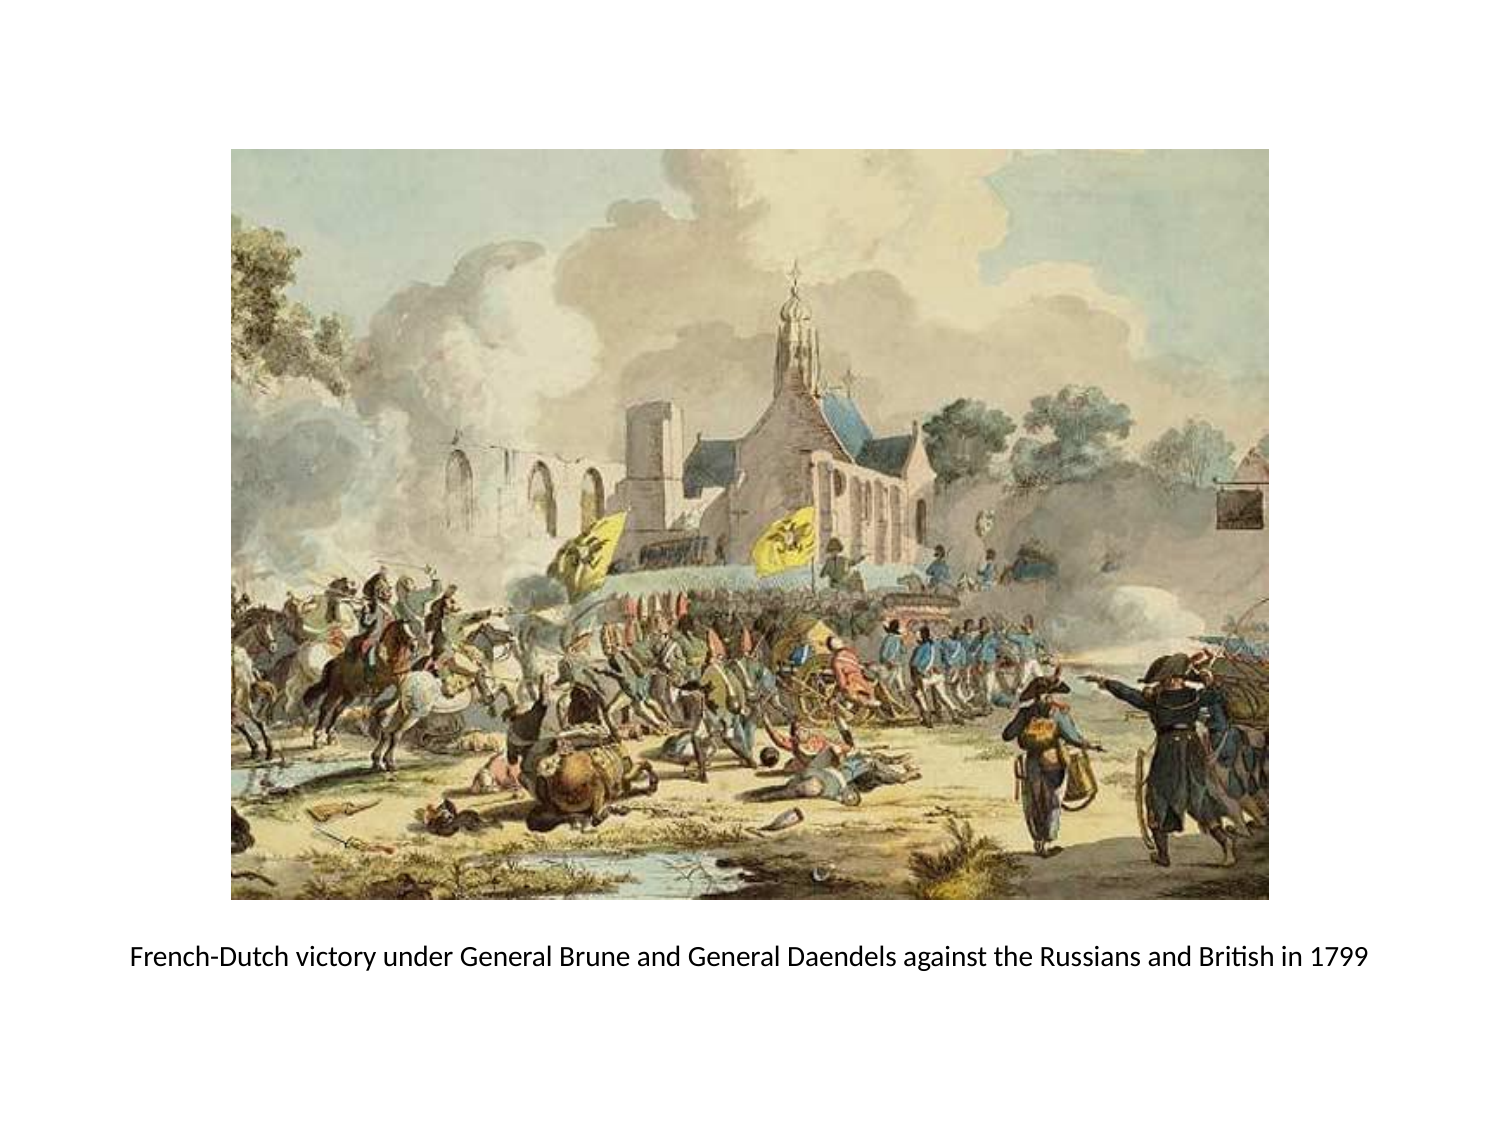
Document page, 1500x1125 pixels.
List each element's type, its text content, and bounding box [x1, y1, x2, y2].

text_box French-Dutch victory under General Brune and General Daendels against the Russians and British in 1799 [115, 929, 1385, 980]
picture [231, 149, 1269, 901]
